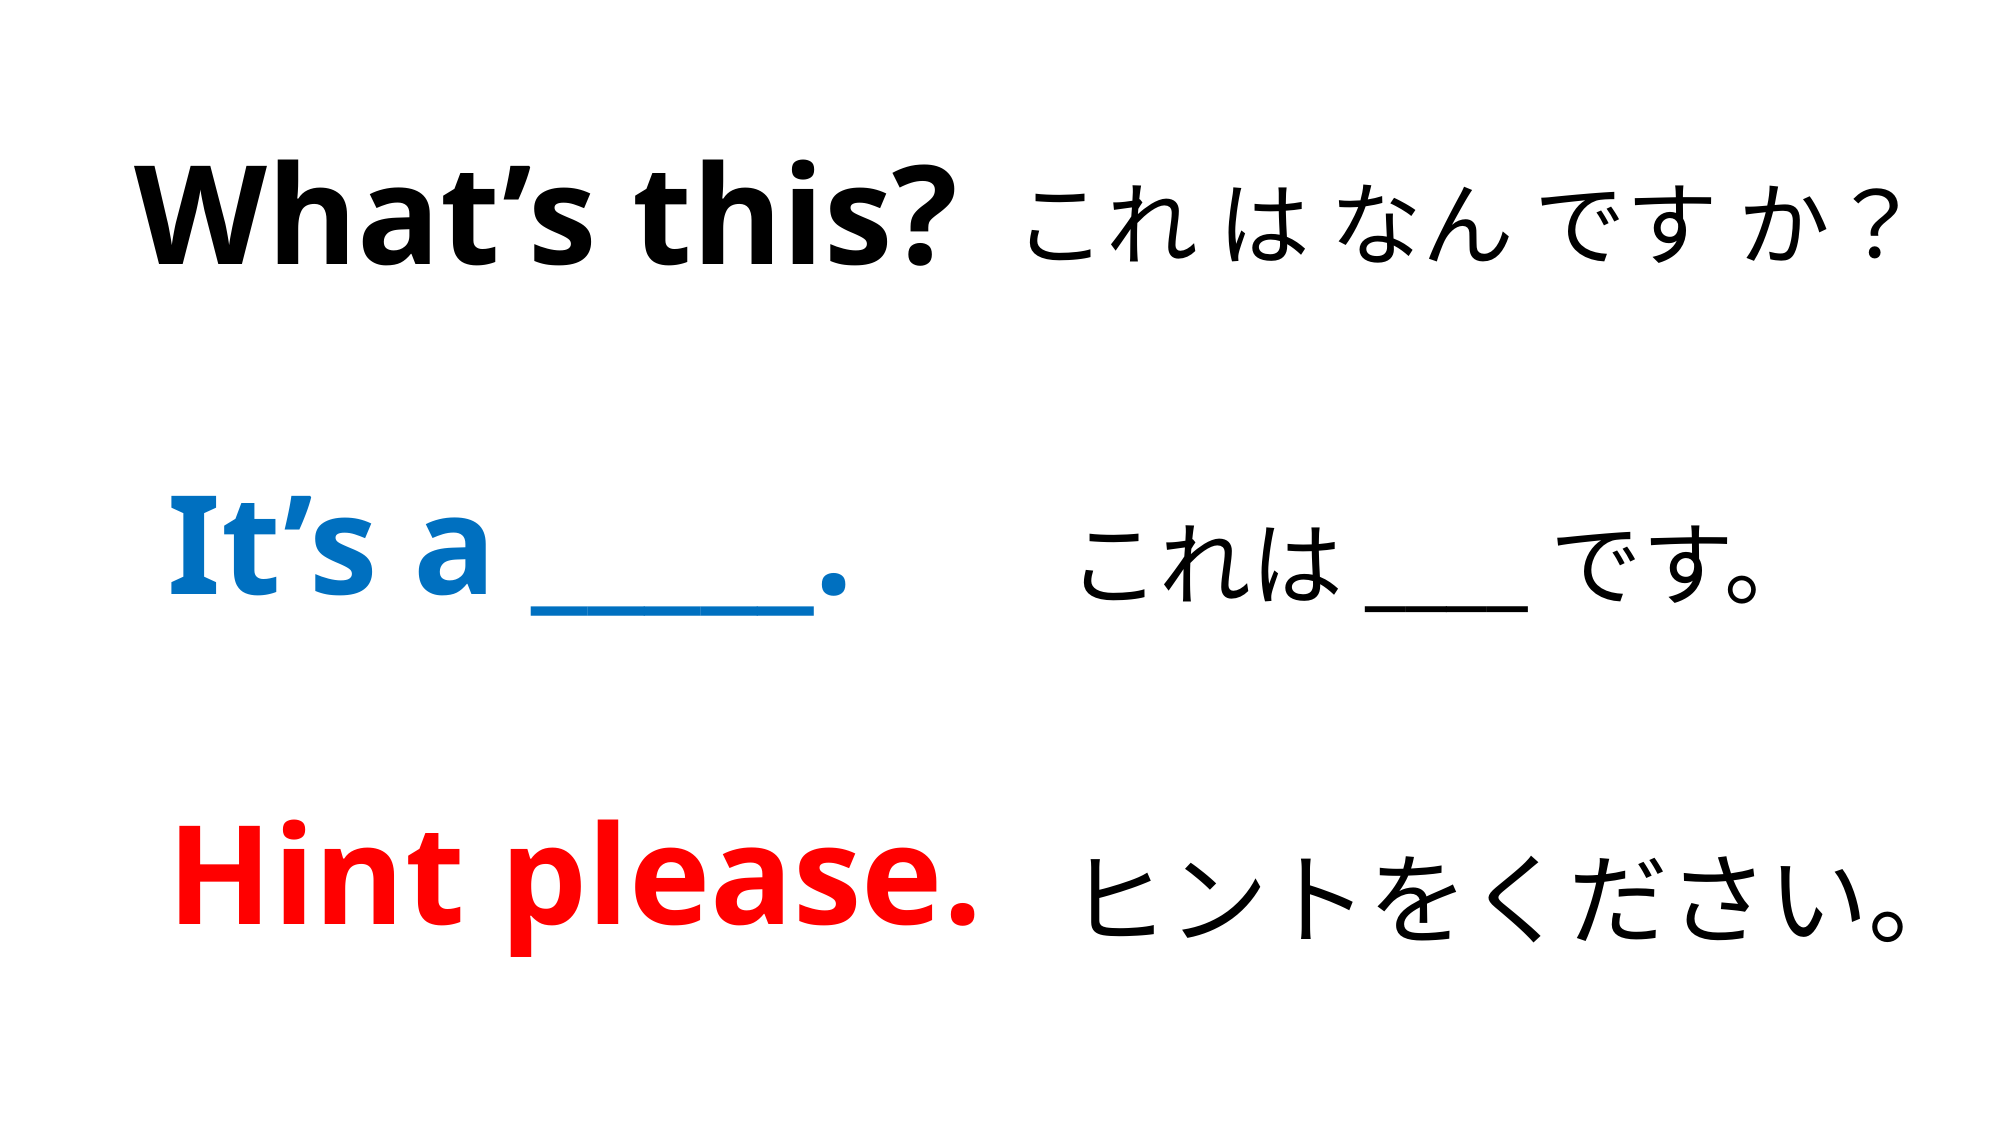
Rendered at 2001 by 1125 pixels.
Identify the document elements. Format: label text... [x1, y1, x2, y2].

text_box ヒントをください。 [1053, 828, 2000, 964]
text_box It’s a _____. Hint please. [153, 450, 1054, 960]
text_box これ は なん です か？ [999, 159, 2000, 285]
text_box What’s this? [119, 120, 1142, 300]
text_box これは____です。 [1053, 499, 2000, 624]
